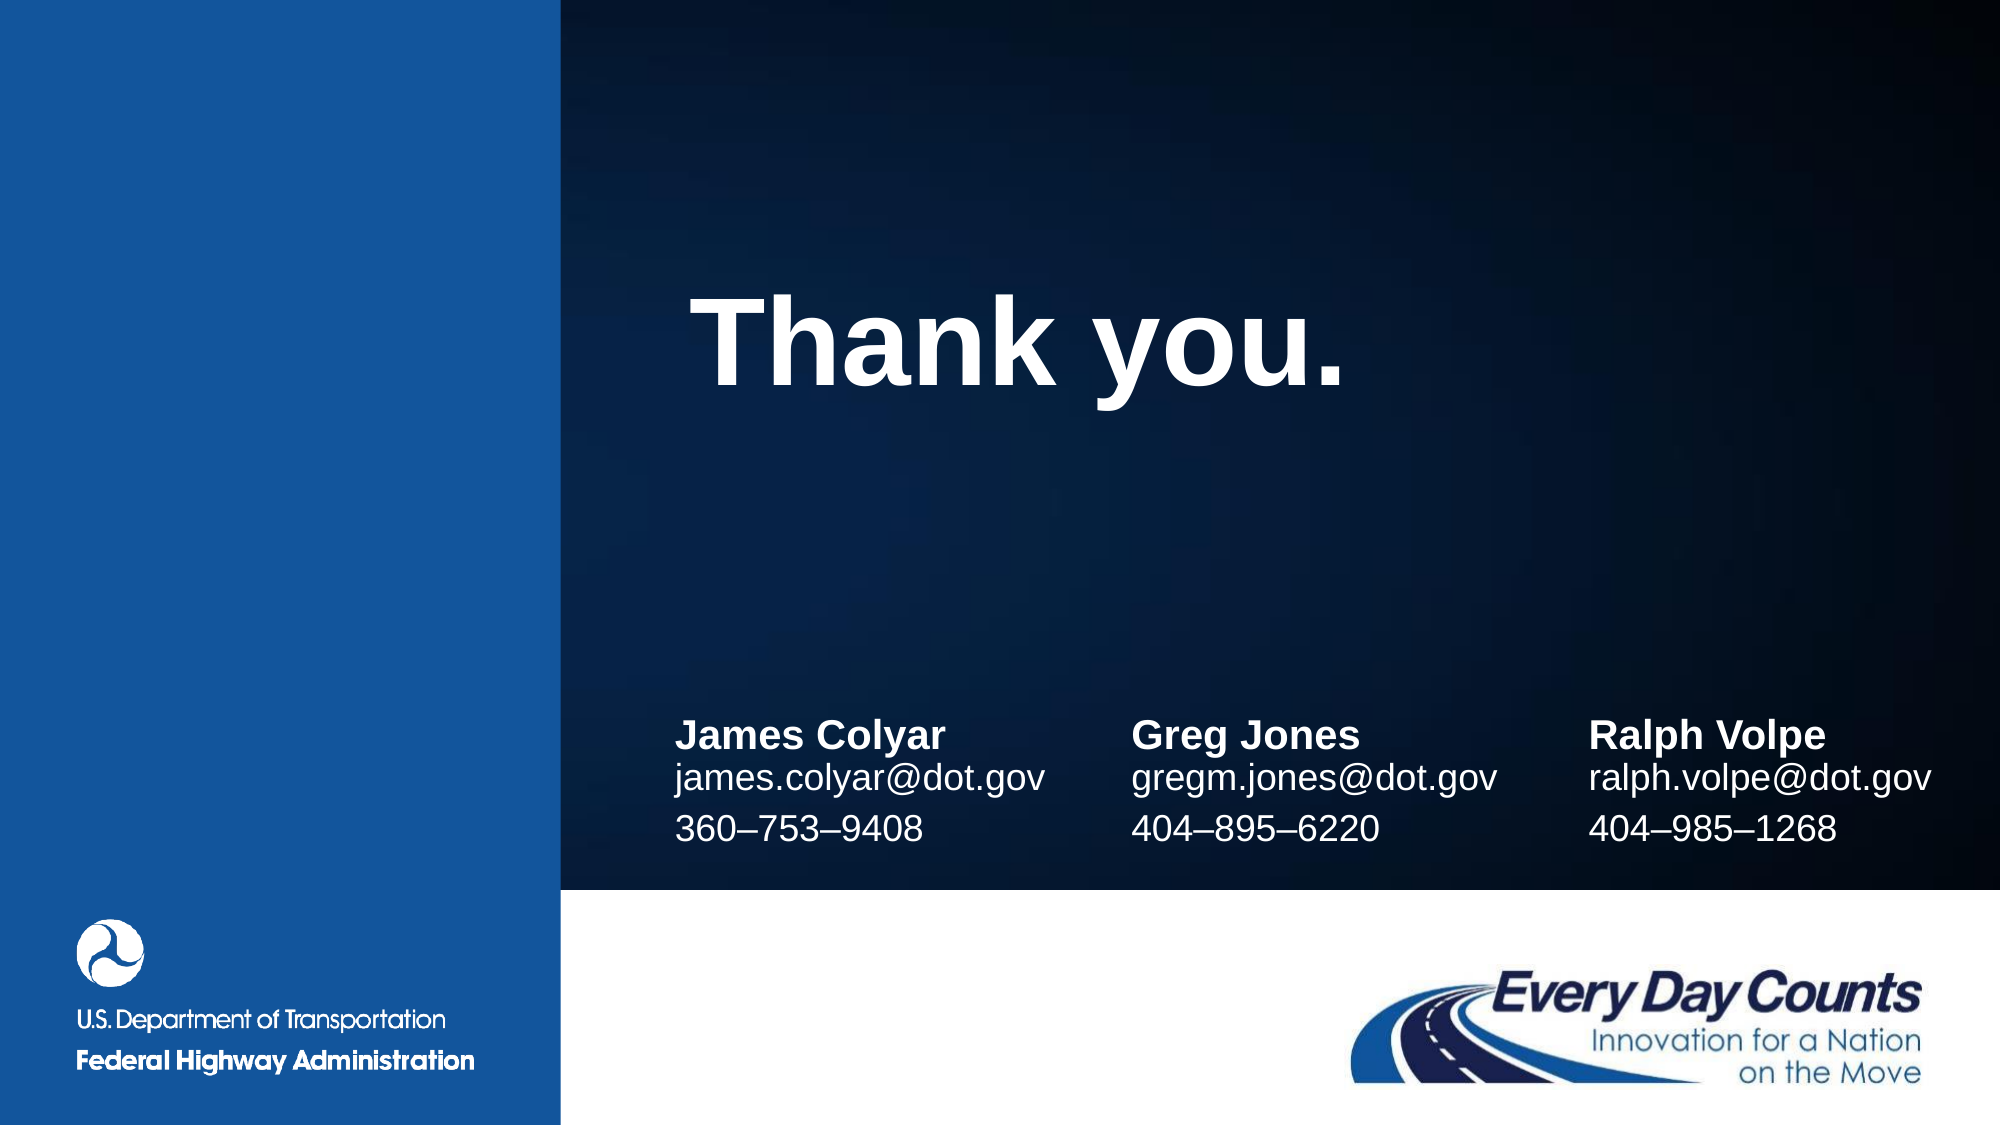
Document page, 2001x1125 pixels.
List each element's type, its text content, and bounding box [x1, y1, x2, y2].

picture [1344, 964, 1929, 1090]
text_box Ralph Volpe ralph.volpe@dot.gov 404‒985‒1268 [1573, 705, 2000, 887]
text_box James Colyar james.colyar@dot.gov 360‒753‒9408 [659, 705, 1095, 920]
title Thank you. [674, 205, 1929, 421]
picture [561, 0, 2000, 890]
picture [71, 914, 479, 1080]
text_box Greg Jones gregm.jones@dot.gov 404‒895‒6220 [1116, 705, 1551, 920]
